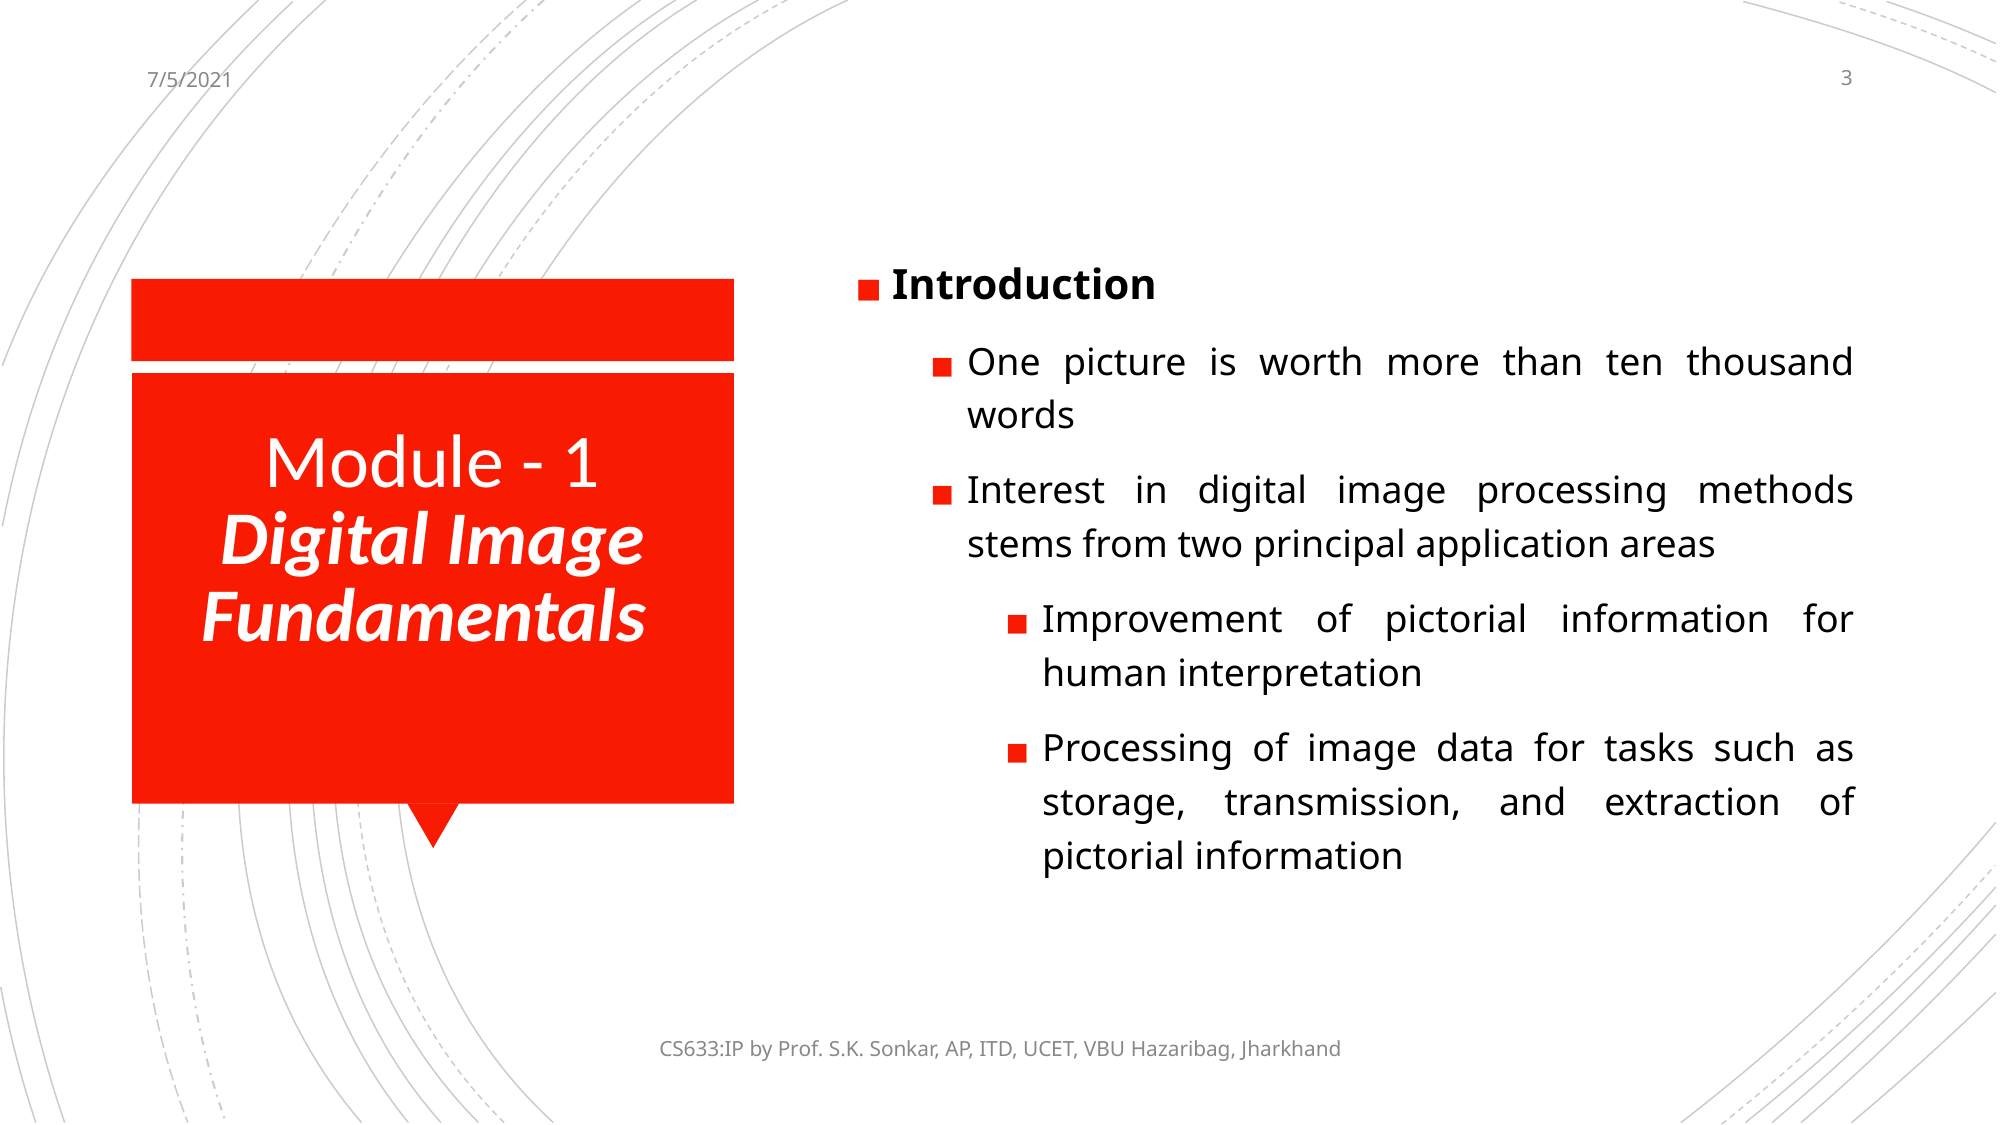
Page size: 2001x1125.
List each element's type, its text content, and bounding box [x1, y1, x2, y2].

title Module - 1 Digital Image Fundamentals [145, 385, 720, 789]
slide_number ‹#› [1717, 52, 1868, 105]
list Introduction One picture is worth more than ten thousand words Interest in digital image processing methods stems from two principal application areas Improvement of pictorial information for human interpretation Processing of image data for tasks such as storage, transmission, and extraction of pictorial information [839, 131, 1871, 993]
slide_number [131, 52, 732, 105]
footer CS633:IP by Prof. S.K. Sonkar, AP, ITD, UCET, VBU Hazaribag, Jharkhand [131, 1021, 1869, 1074]
